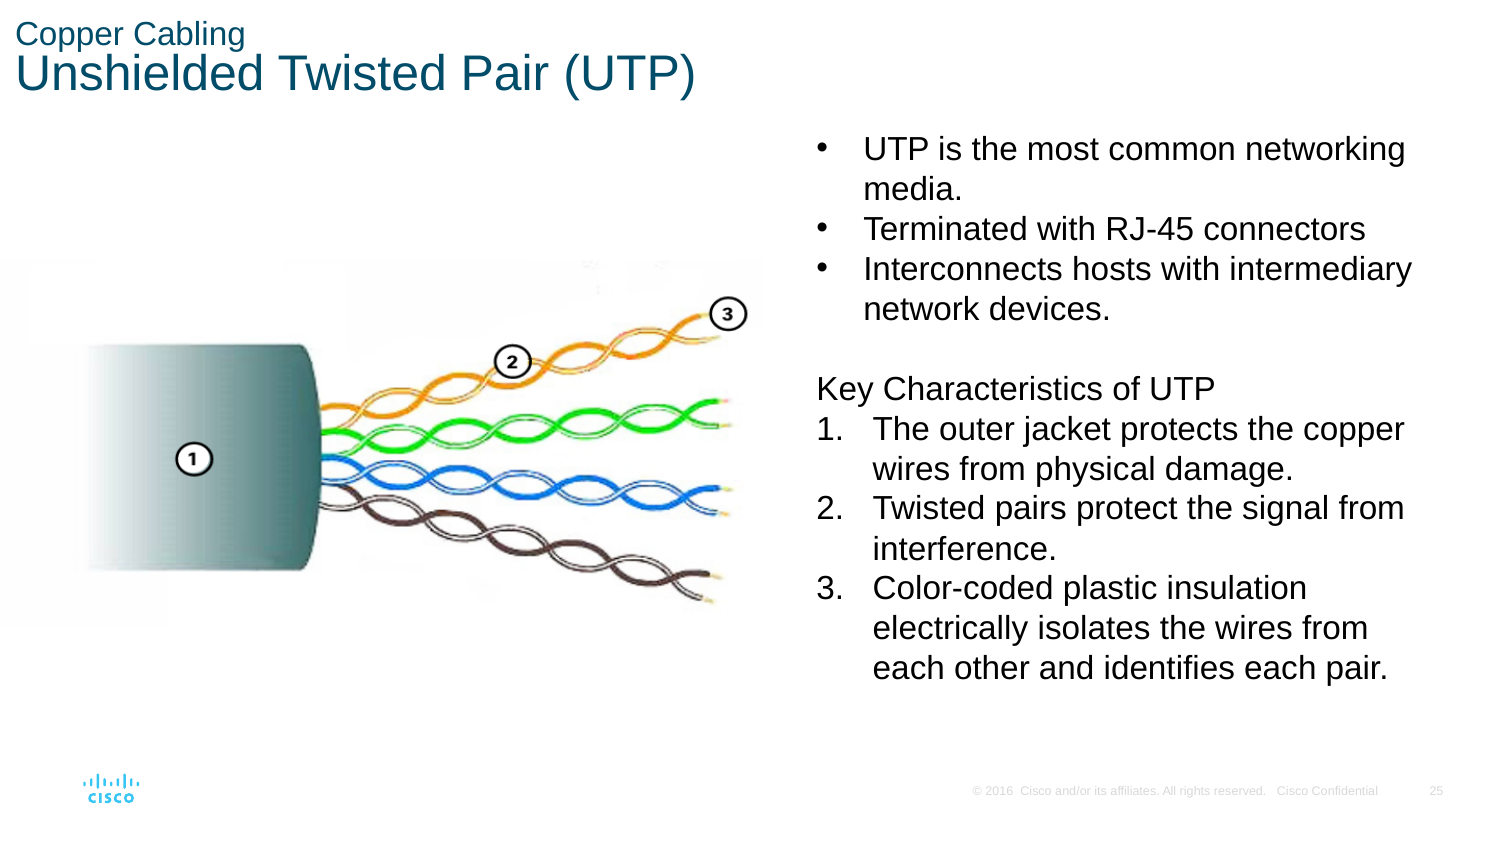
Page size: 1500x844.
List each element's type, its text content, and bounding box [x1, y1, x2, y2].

text_box UTP is the most common networking media. Terminated with RJ-45 connectors Interconnects hosts with intermediary network devices. Key Characteristics of UTP The outer jacket protects the copper wires from physical damage. Twisted pairs protect the signal from interference. Color-coded plastic insulation electrically isolates the wires from each other and identifies each pair. [801, 120, 1448, 694]
title Copper Cabling Unshielded Twisted Pair (UTP) [0, 0, 1369, 121]
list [0, 259, 763, 633]
